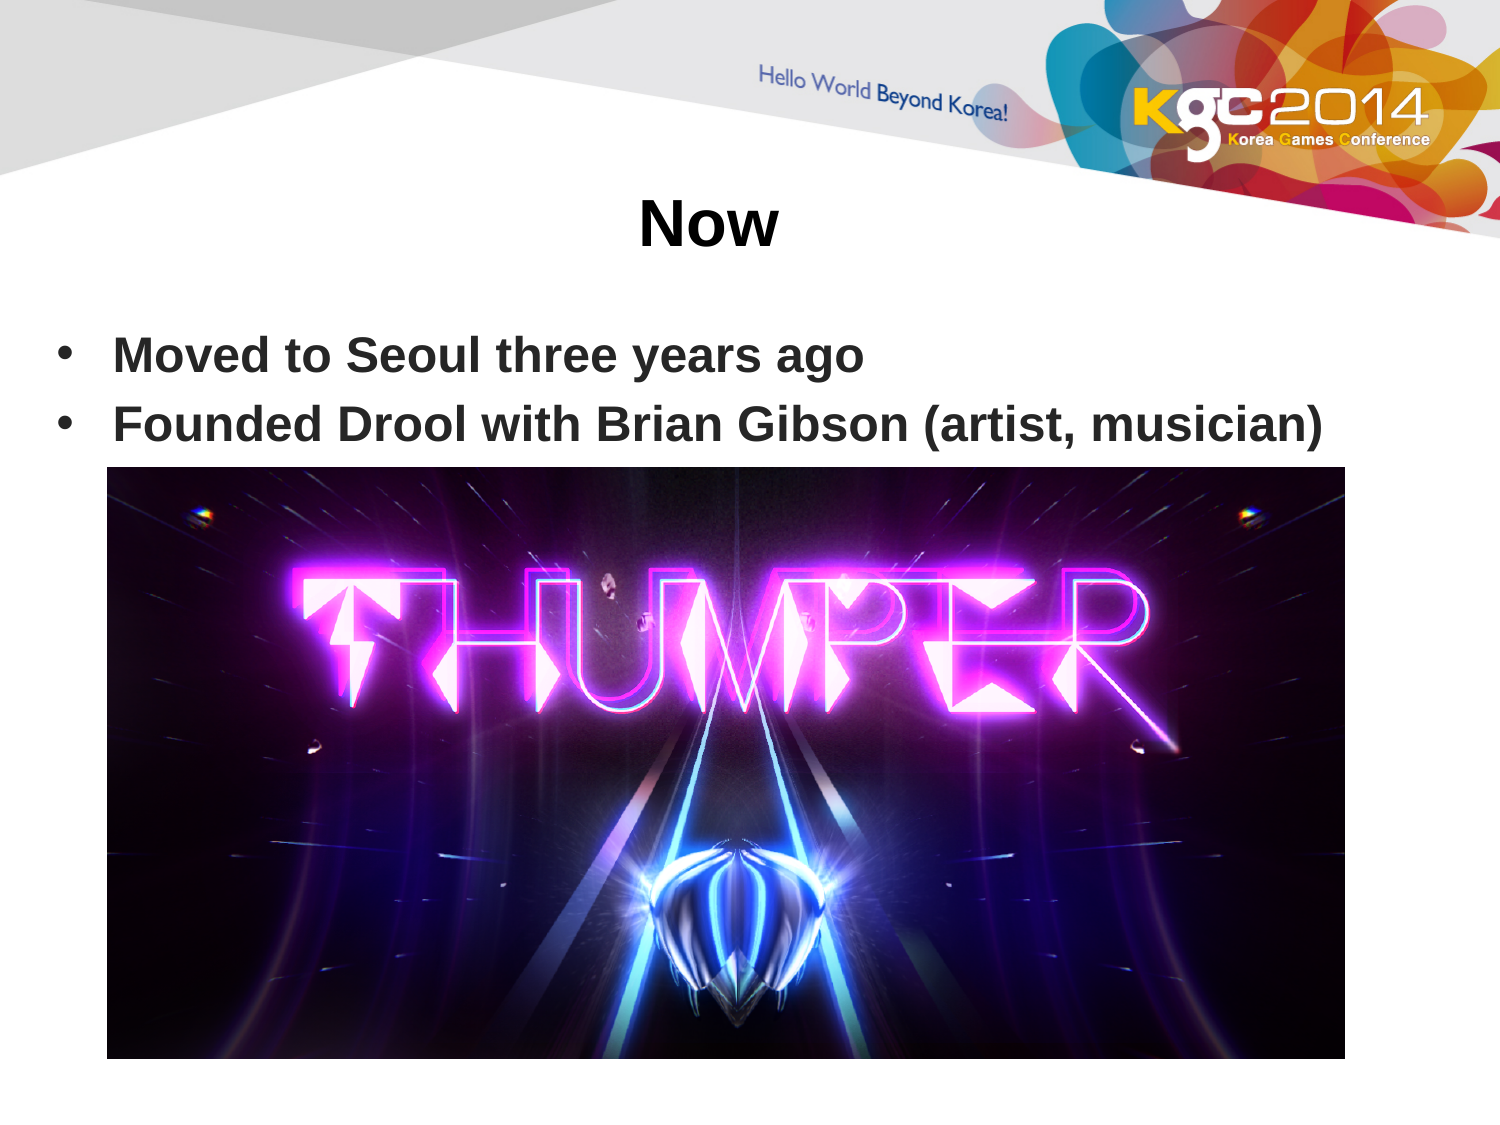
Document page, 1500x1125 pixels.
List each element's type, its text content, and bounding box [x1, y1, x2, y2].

title Now [41, 160, 1377, 279]
list Moved to Seoul three years ago Founded Drool with Brian Gibson (artist, musician) [41, 314, 1459, 1024]
picture [0, 0, 1500, 1125]
